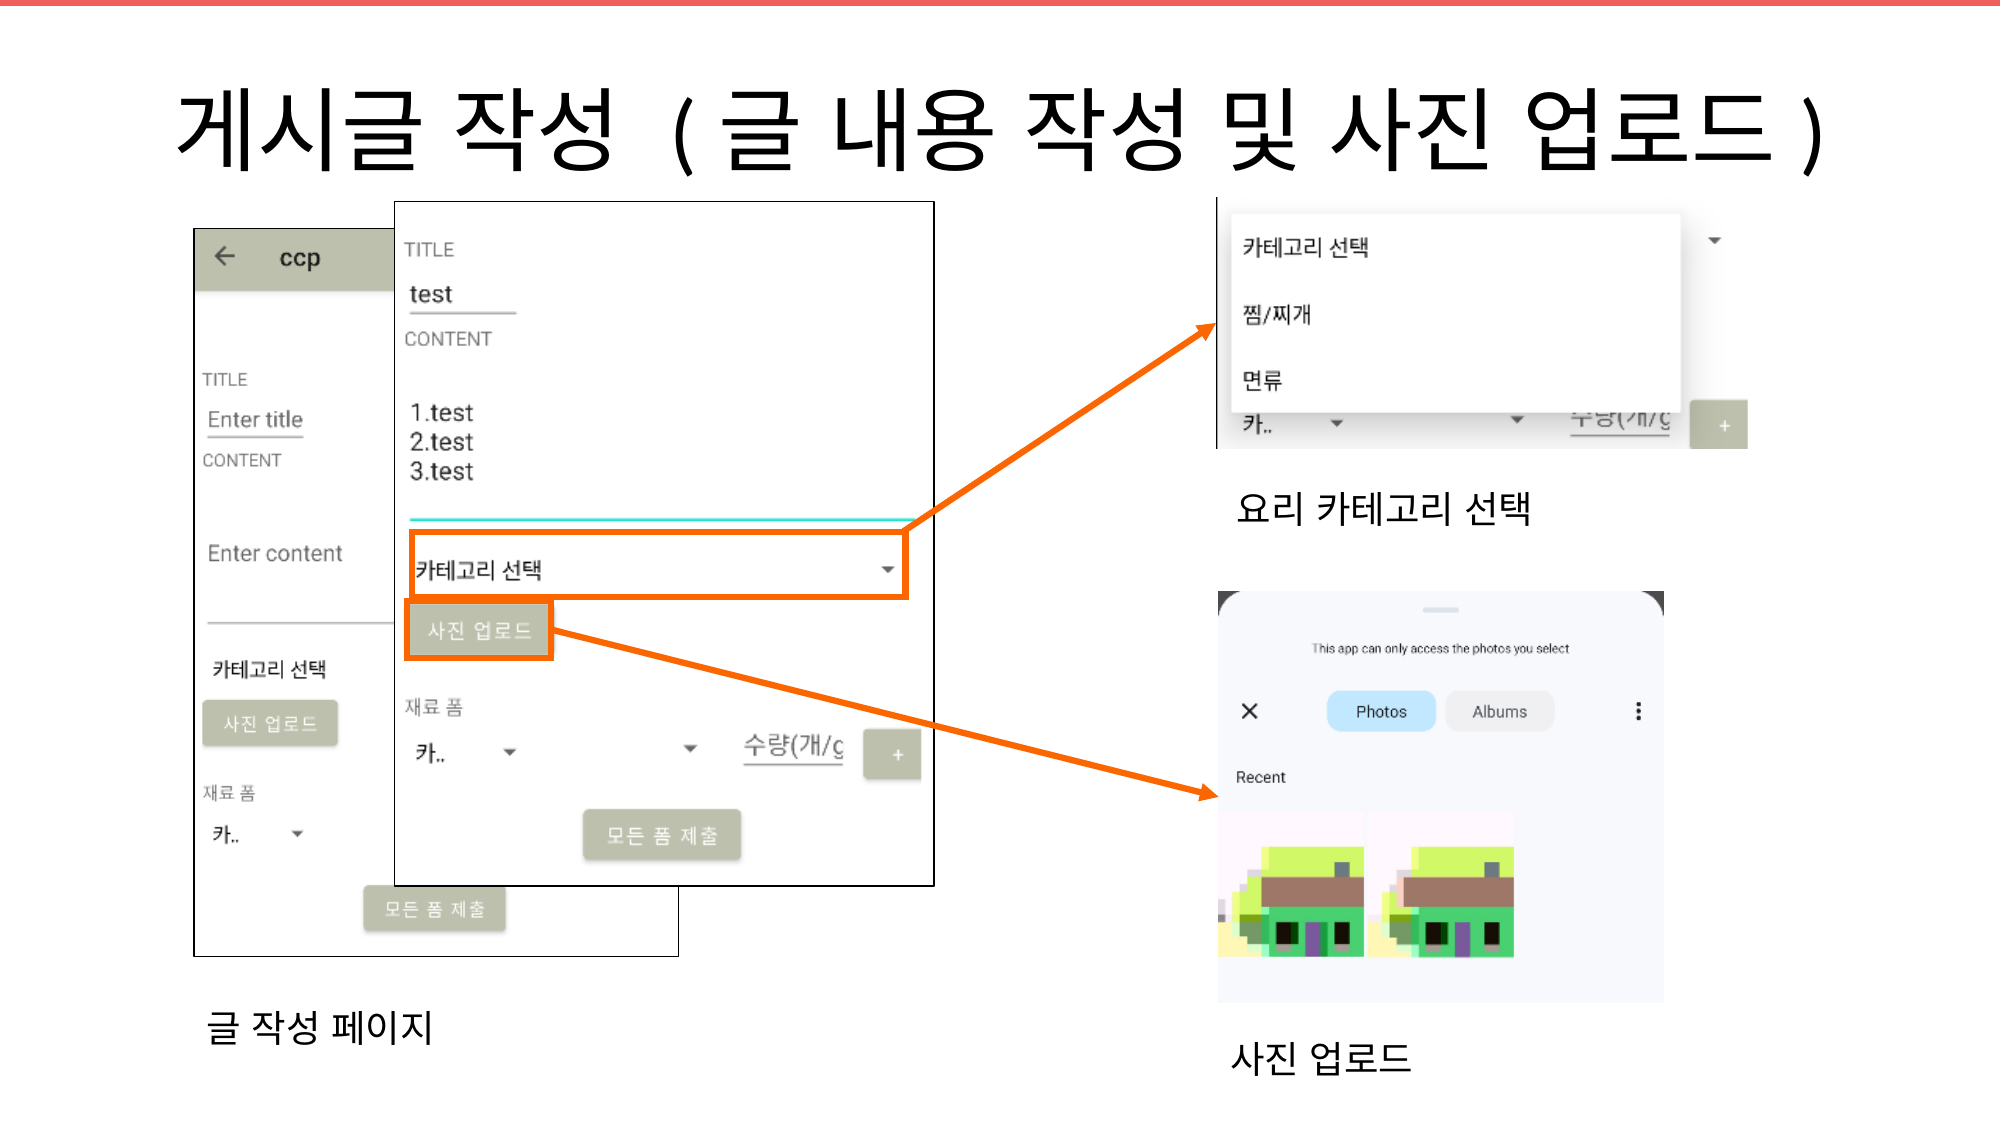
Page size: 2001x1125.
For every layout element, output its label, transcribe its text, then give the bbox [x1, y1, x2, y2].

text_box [550, 629, 1219, 797]
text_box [901, 322, 1217, 533]
picture [194, 202, 934, 956]
picture [1218, 591, 1664, 1003]
text_box 글 작성 페이지 [191, 997, 827, 1058]
picture [1216, 197, 1759, 449]
text_box 요리 카테고리 선택 [1221, 478, 1724, 540]
text_box 사진 업로드 [1215, 1028, 1718, 1089]
title 게시글 작성 (글 내용 작성 및 사진 업로드) [137, 59, 1863, 197]
